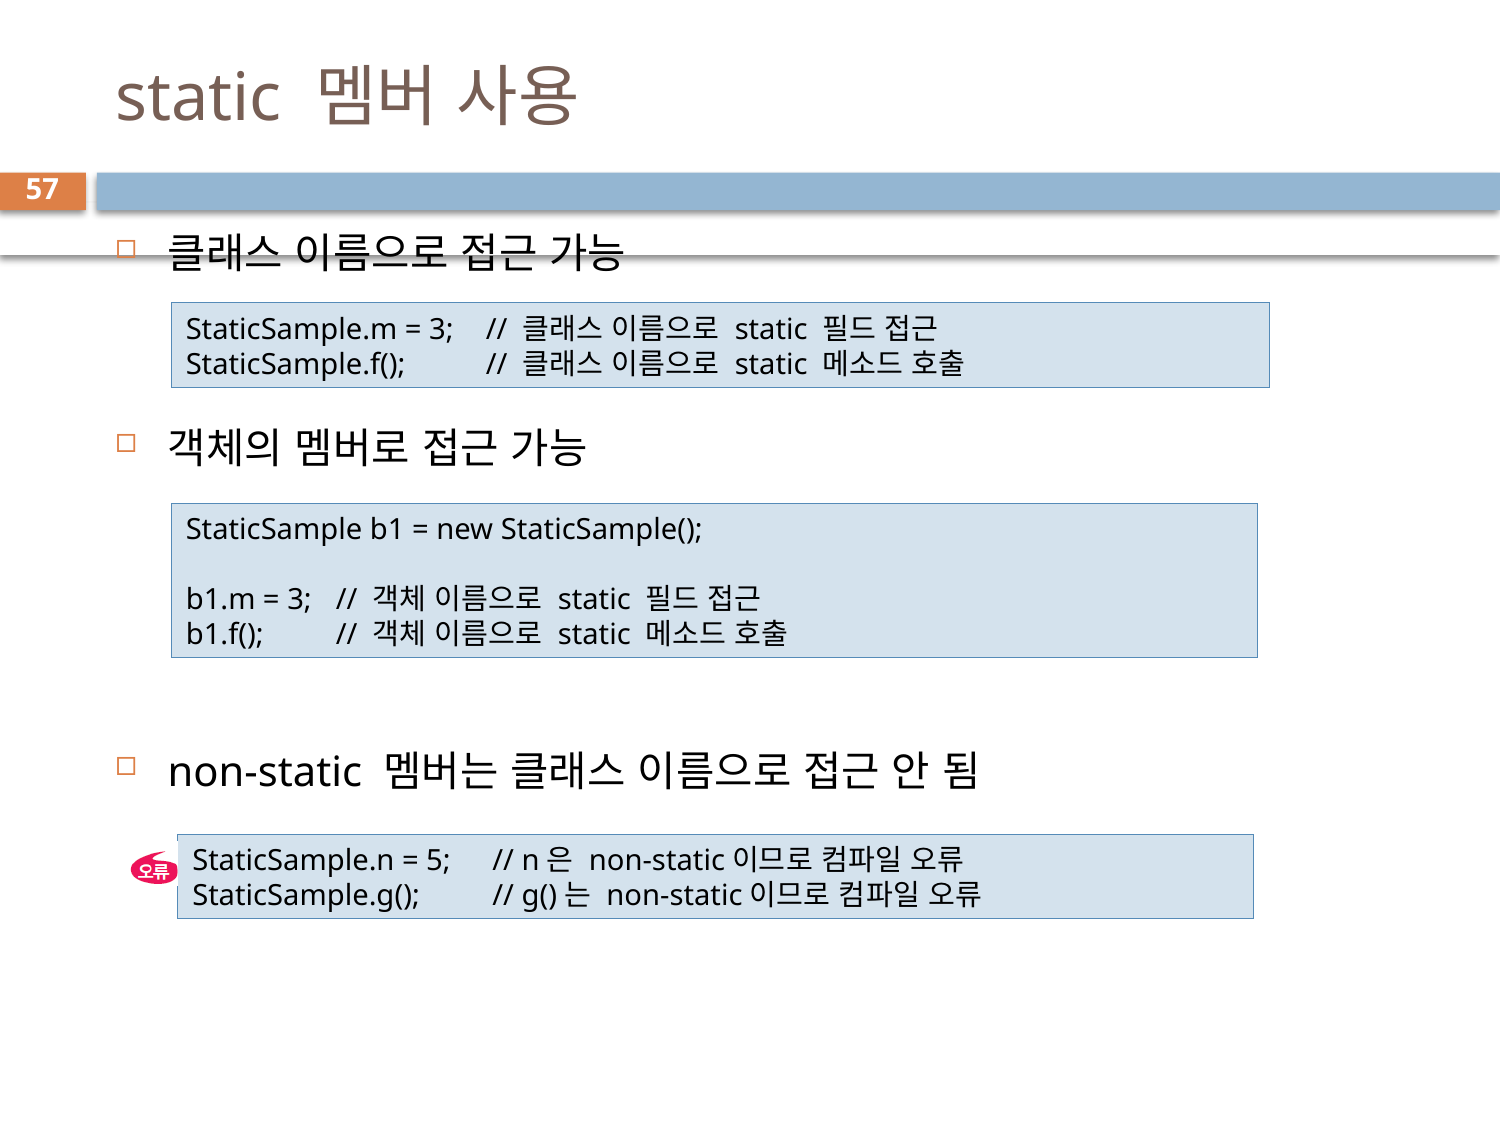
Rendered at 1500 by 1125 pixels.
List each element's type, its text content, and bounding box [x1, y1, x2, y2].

text_box StaticSample.n = 5; // n은 non-static이므로 컴파일 오류 StaticSample.g(); // g()는 non-static이므로 컴파일 오류 [177, 834, 1254, 919]
list 클래스 이름으로 접근 가능 객체의 멤버로 접근 가능 non-static 멤버는 클래스 이름으로 접근 안 됨 [100, 219, 1438, 1047]
picture [123, 840, 178, 886]
text_box StaticSample b1 = new StaticSample(); b1.m = 3; // 객체 이름으로 static 필드 접근 b1.f(); // 객체 이름으로 static 메소드 호출 [171, 503, 1258, 658]
slide_number 57 [0, 170, 87, 211]
text_box StaticSample.m = 3; // 클래스 이름으로 static 필드 접근 StaticSample.f(); // 클래스 이름으로 static 메소드 호출 [171, 302, 1270, 388]
title static 멤버 사용 [100, 37, 1438, 149]
